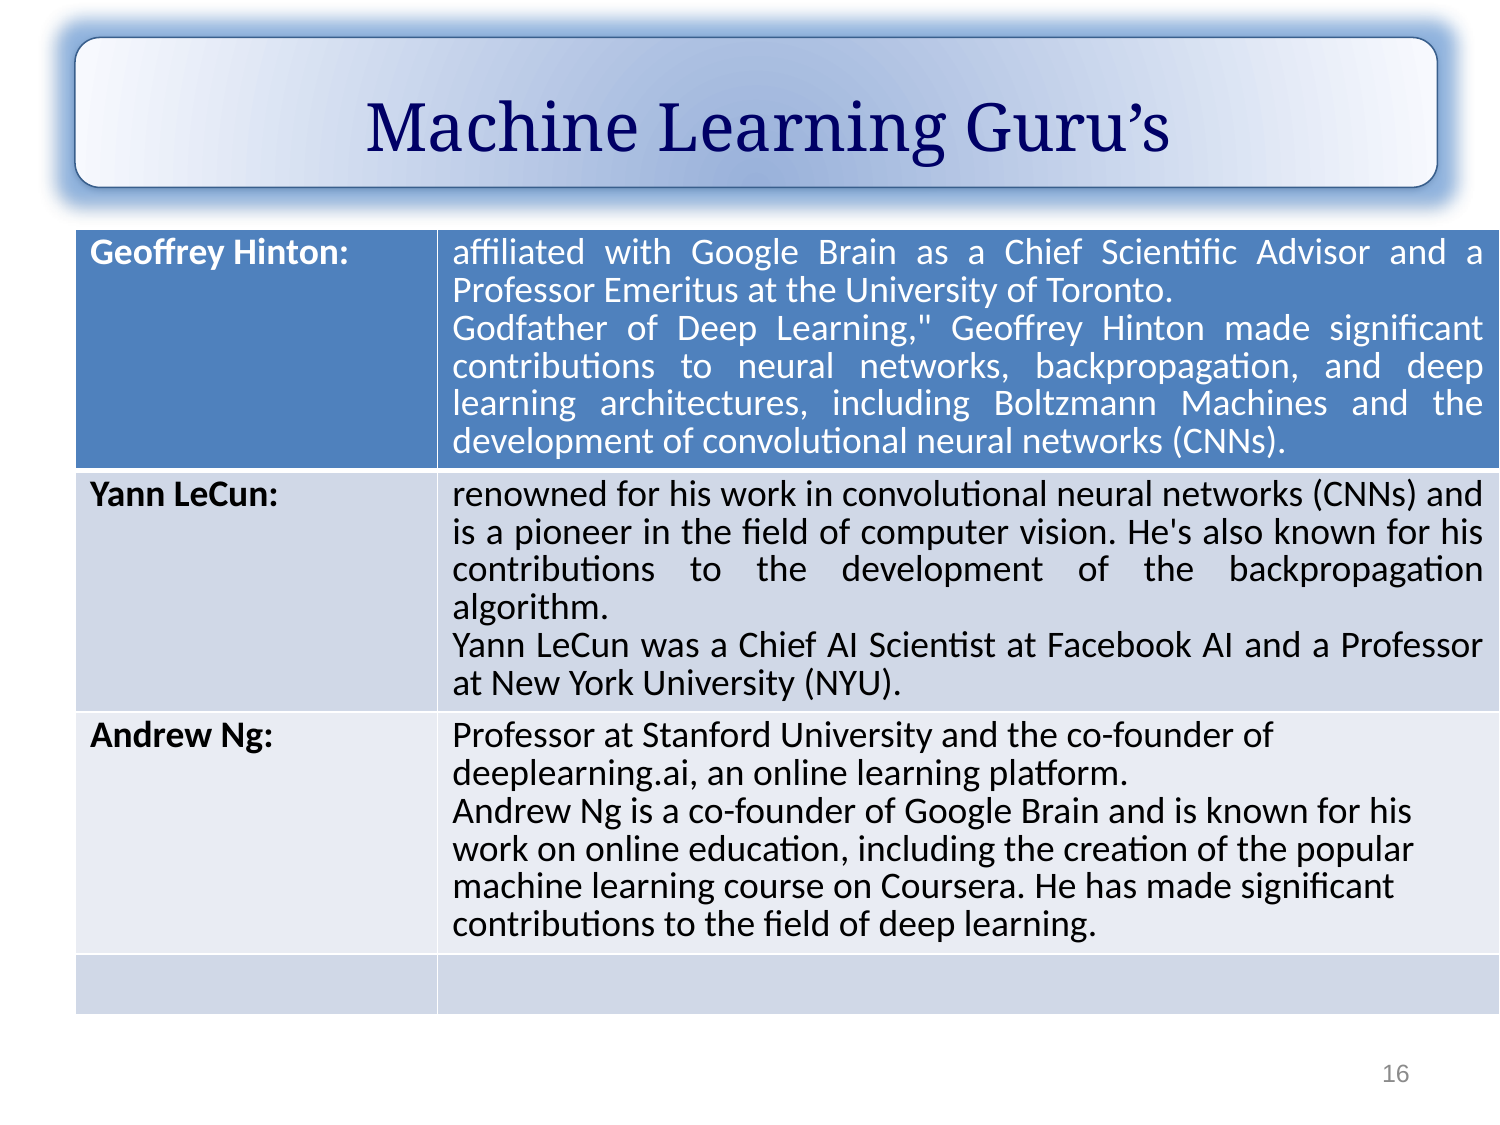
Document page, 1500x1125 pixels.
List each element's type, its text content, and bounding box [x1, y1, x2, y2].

table_cell Yann LeCun: [76, 473, 437, 711]
slide_number 16 [1074, 1042, 1425, 1103]
table_cell [76, 955, 437, 1014]
table_cell renowned for his work in convolutional neural networks (CNNs) and is a pioneer in the field of computer vision. He's also known for his contributions to the development of the backpropagation algorithm. Yann LeCun was a Chief AI Scientist at Facebook AI and a Professor at New York University (NYU). [438, 473, 1499, 711]
table_cell Andrew Ng: [76, 713, 437, 953]
table_cell Professor at Stanford University and the co-founder of deeplearning.ai, an online learning platform. Andrew Ng is a co-founder of Google Brain and is known for his work on online education, including the creation of the popular machine learning course on Coursera. He has made significant contributions to the field of deep learning. [438, 713, 1499, 953]
table_cell [438, 955, 1499, 1014]
title Machine Learning Guru’s [112, 62, 1426, 188]
text_box [74, 36, 1439, 189]
table_header affiliated with Google Brain as a Chief Scientific Advisor and a Professor Emeritus at the University of Toronto. Godfather of Deep Learning," Geoffrey Hinton made significant contributions to neural networks, backpropagation, and deep learning architectures, including Boltzmann Machines and the development of convolutional neural networks (CNNs). [438, 230, 1499, 468]
table_header Geoffrey Hinton: [76, 230, 437, 468]
